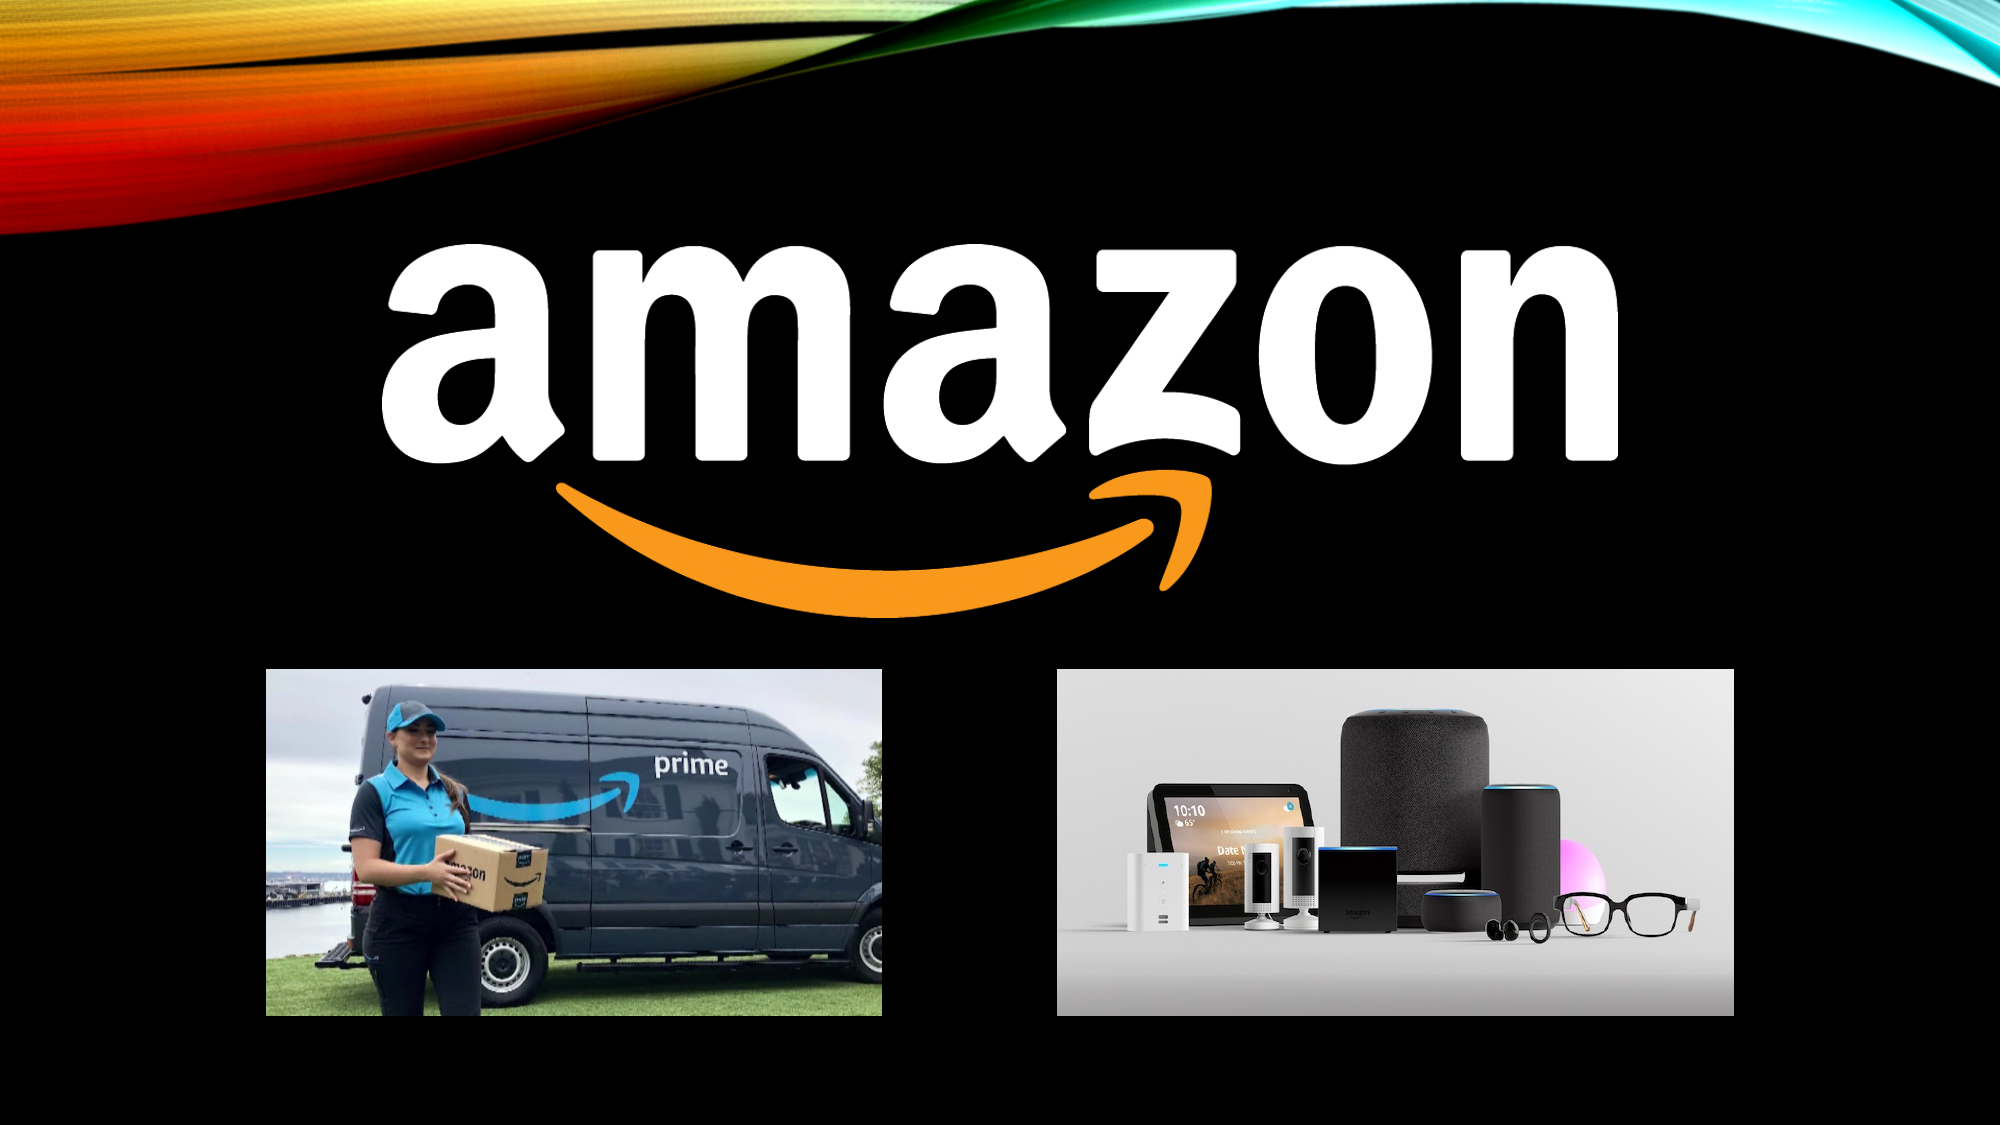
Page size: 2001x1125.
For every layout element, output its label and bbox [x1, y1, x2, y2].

picture [1057, 669, 1734, 1017]
picture [381, 244, 1618, 618]
picture [0, 0, 2000, 237]
picture [266, 669, 882, 1017]
